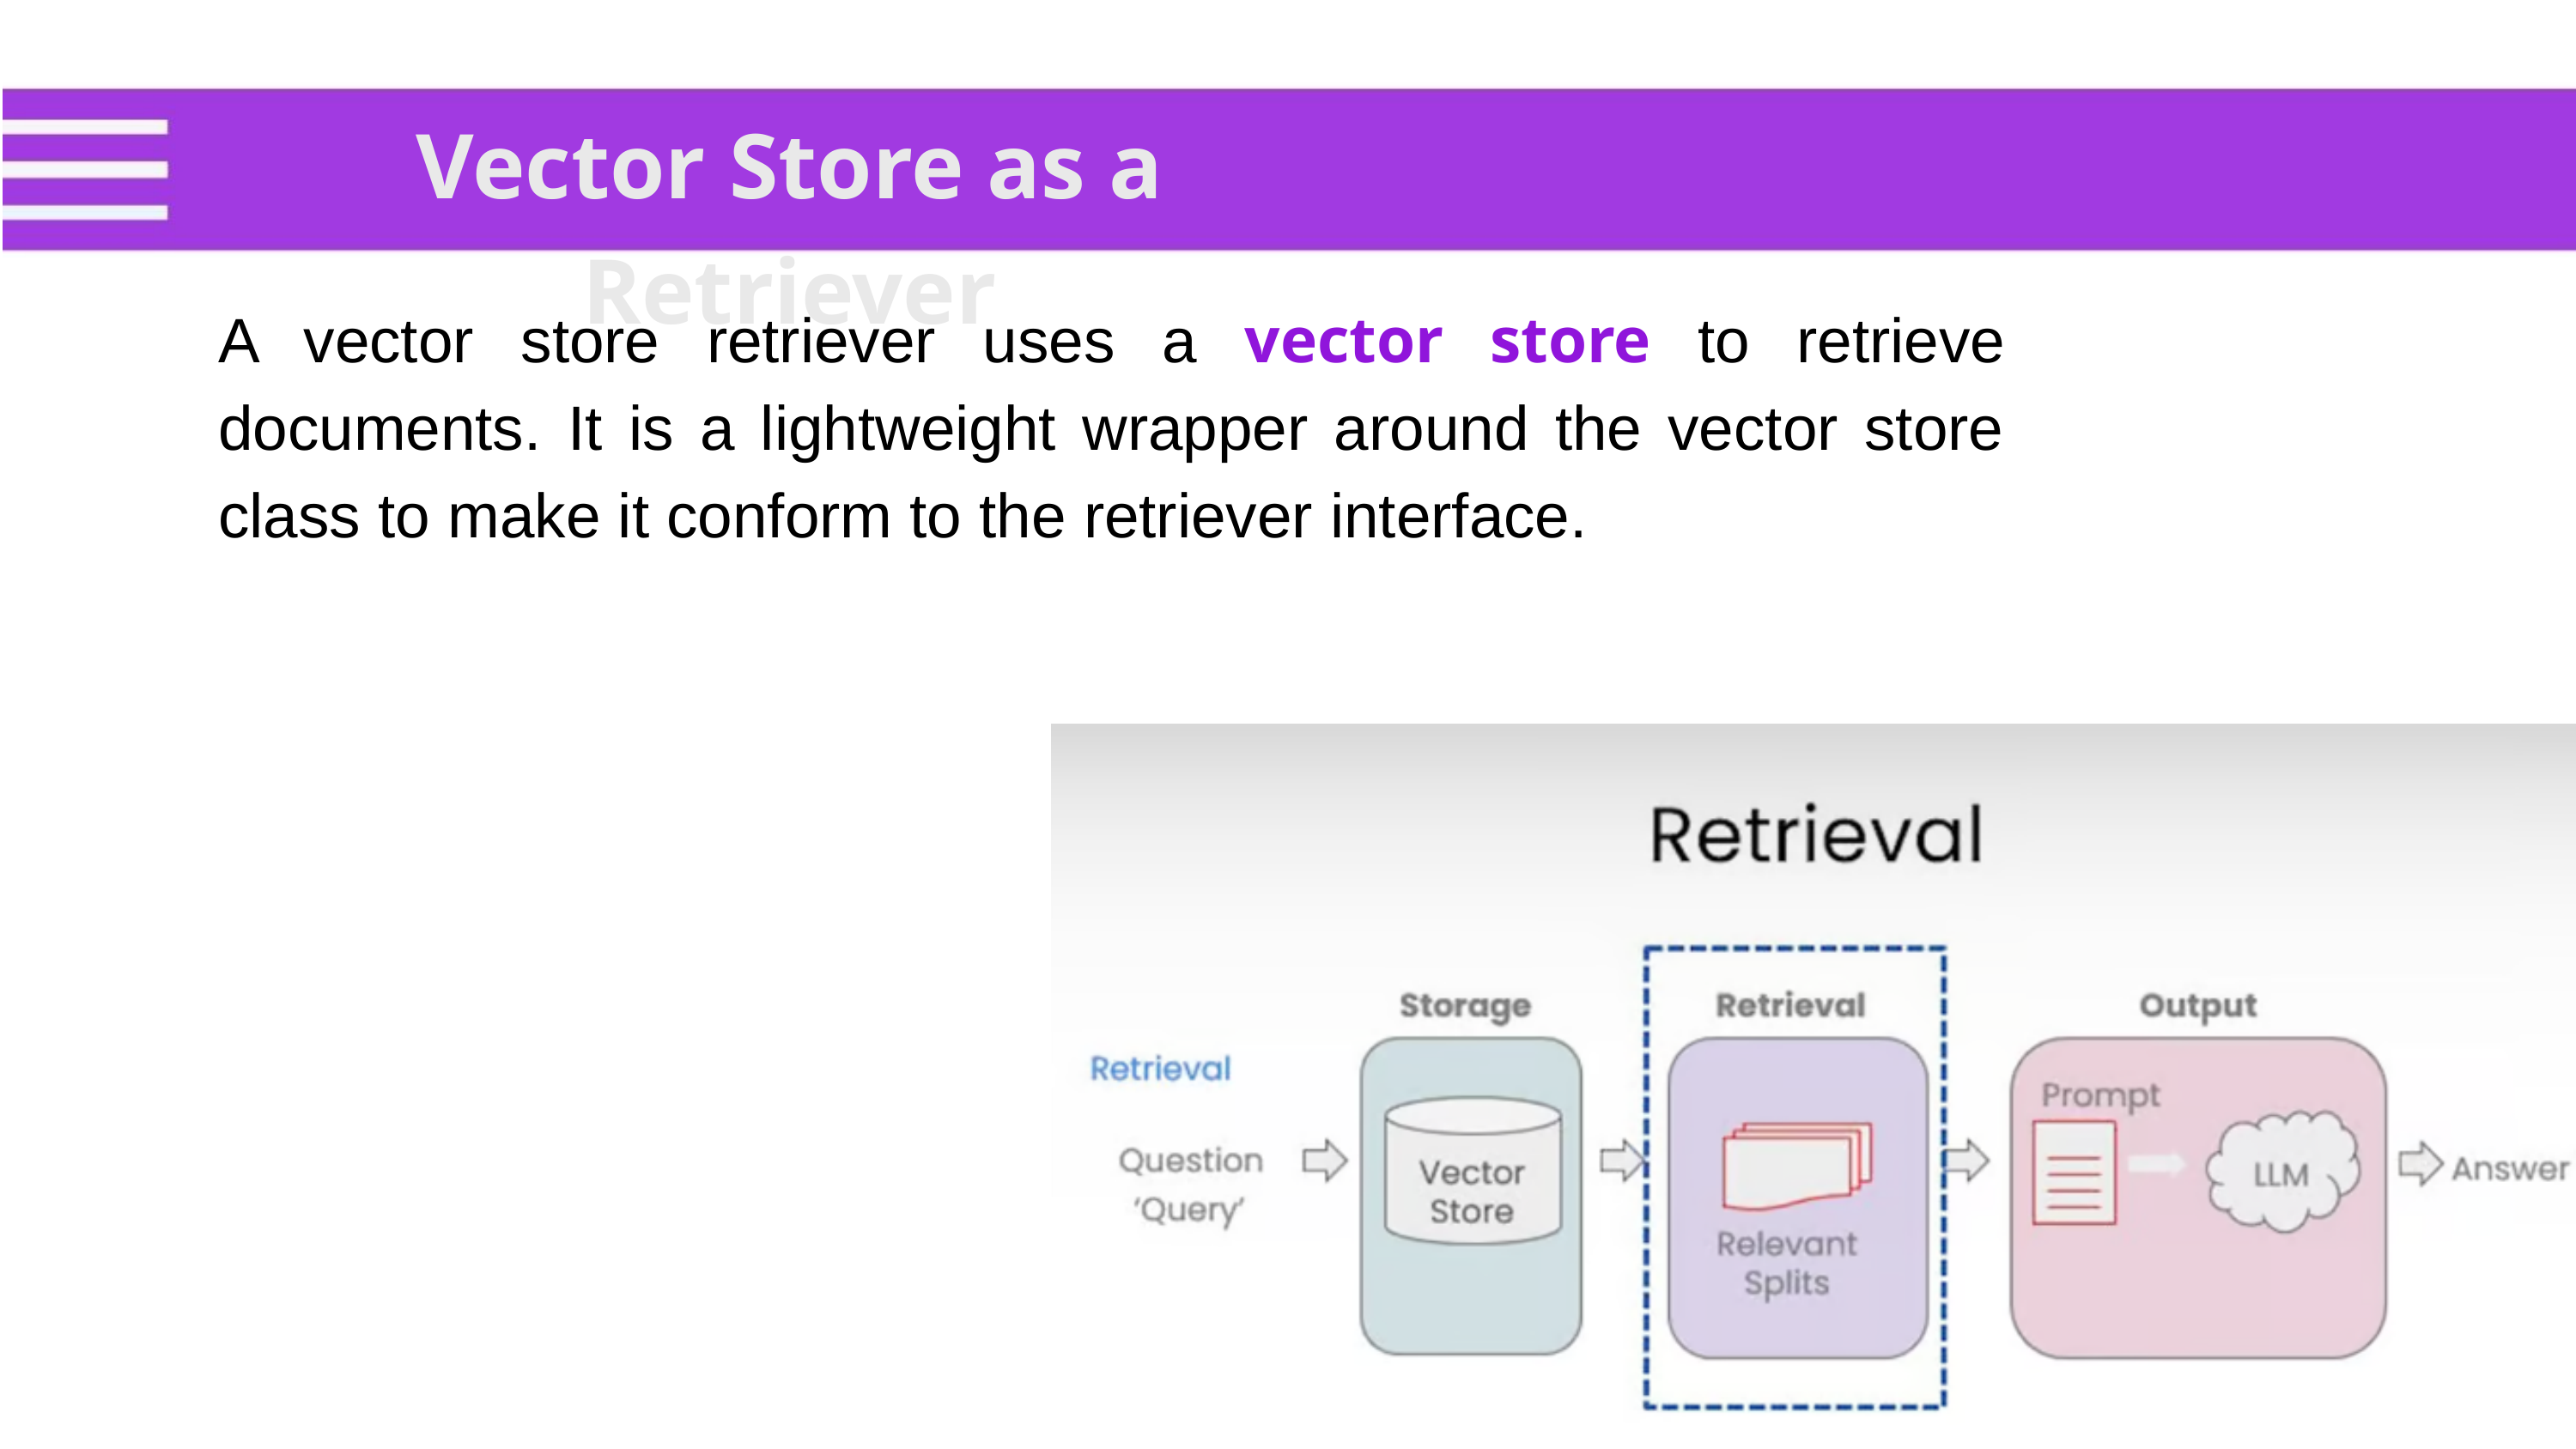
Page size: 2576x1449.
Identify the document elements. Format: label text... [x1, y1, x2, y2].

text_box Vector Store as a Retriever [218, 91, 1362, 287]
text_box A vector store retriever uses a vector store to retrieve documents. It is a lightweight wrapper around the vector store class to make it conform to the retriever interface. [218, 287, 2006, 550]
text_box [3, 0, 2576, 1449]
text_box [1051, 724, 2576, 1449]
